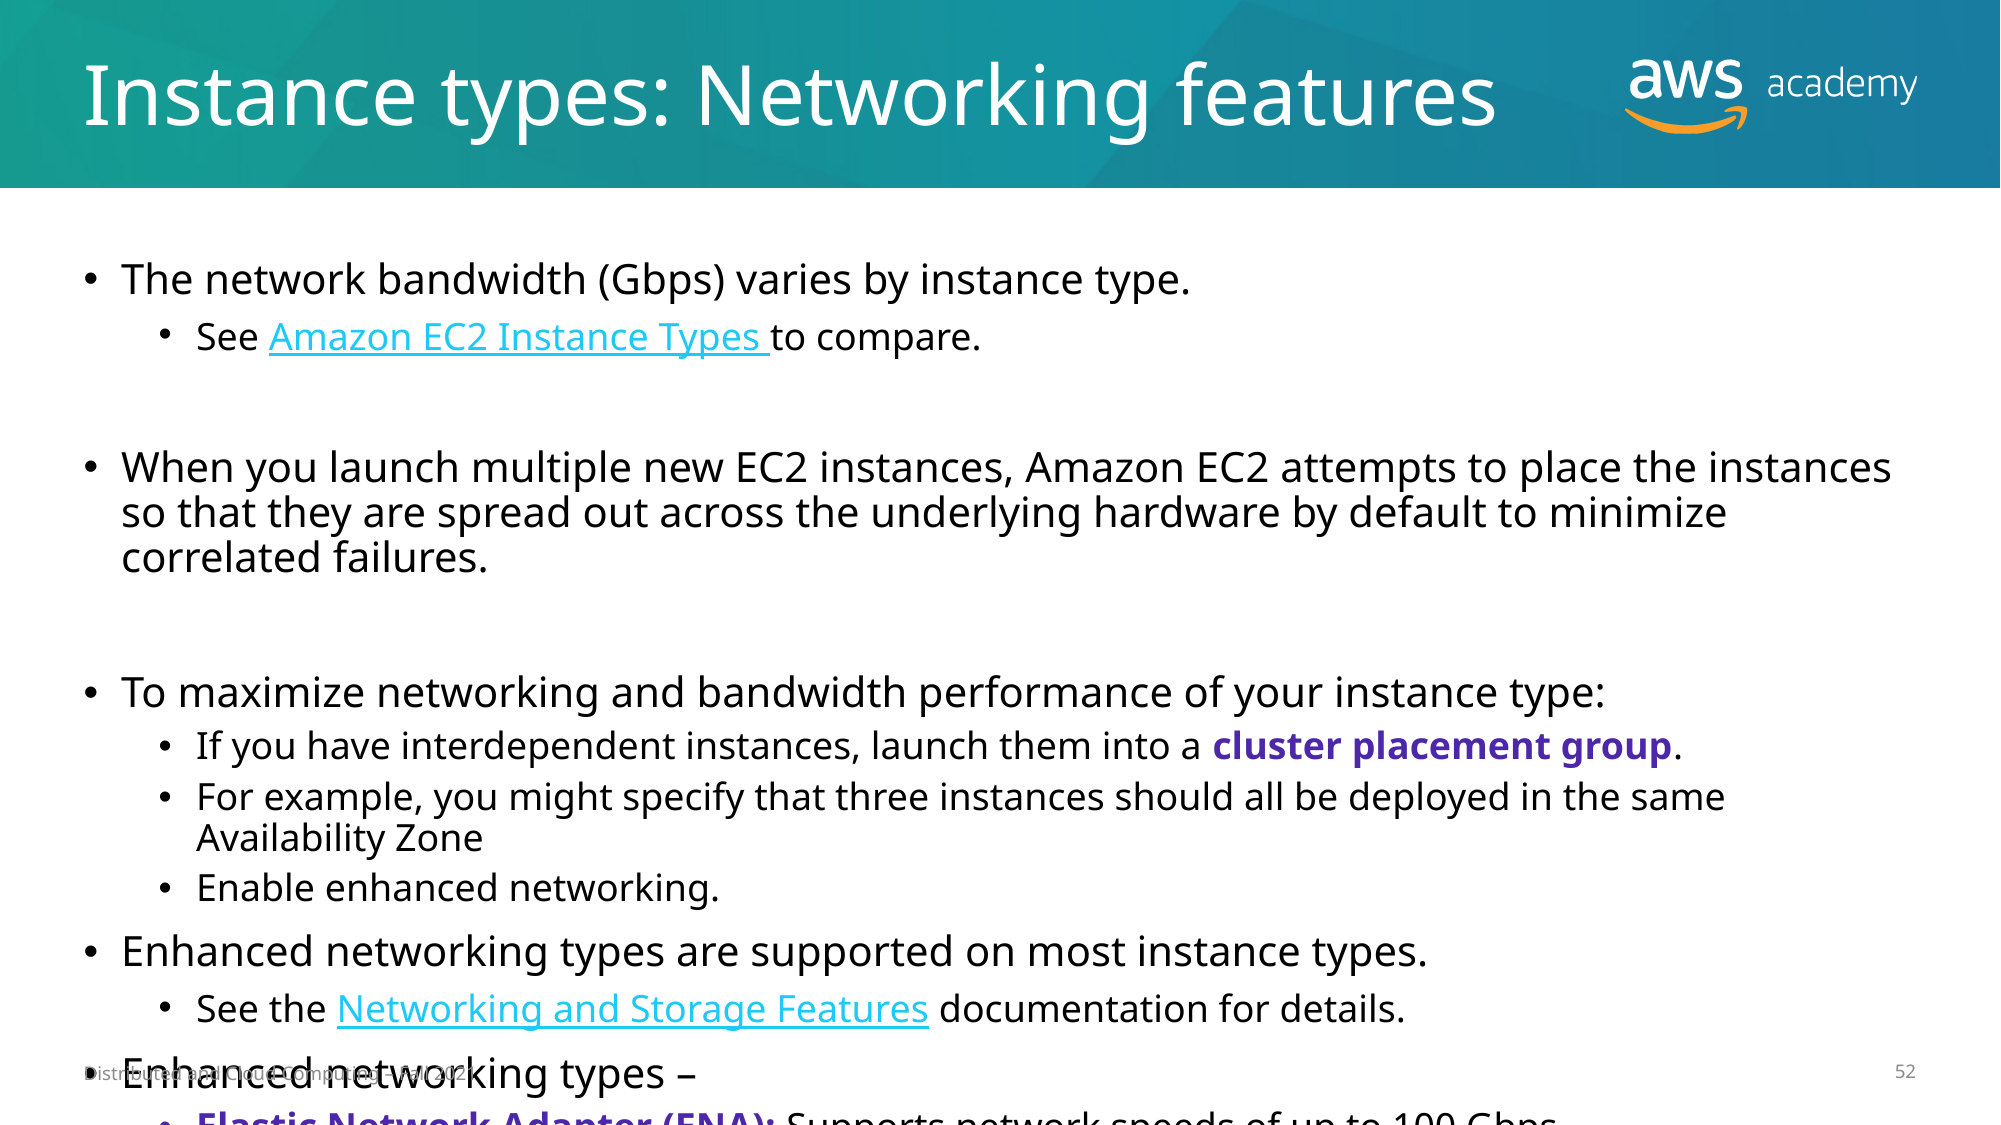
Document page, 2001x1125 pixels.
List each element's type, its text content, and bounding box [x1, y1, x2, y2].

picture [0, 0, 2000, 188]
footer Distributed and Cloud Computing – Fall 2021 [68, 1042, 682, 1103]
slide_number 52 [1481, 1042, 1932, 1103]
title Instance types: Networking features [68, 59, 1551, 138]
list The network bandwidth (Gbps) varies by instance type. See Amazon EC2 Instance Types to compare. When you launch multiple new EC2 instances, Amazon EC2 attempts to place the instances so that they are spread out across the underlying hardware by default to minimize correlated failures. To maximize networking and bandwidth performance of your instance type: If you have interdependent instances, launch them into a cluster placement group. For example, you might specify that three instances should all be deployed in the same Availability Zone Enable enhanced networking. Enhanced networking types are supported on most instance types. See the Networking and Storage Features documentation for details. Enhanced networking types – Elastic Network Adapter (ENA): Supports network speeds of up to 100 Gbps. Intel 82599 Virtual Function interface: Supports network speeds of up to 10 Gbps. [68, 250, 1932, 1014]
